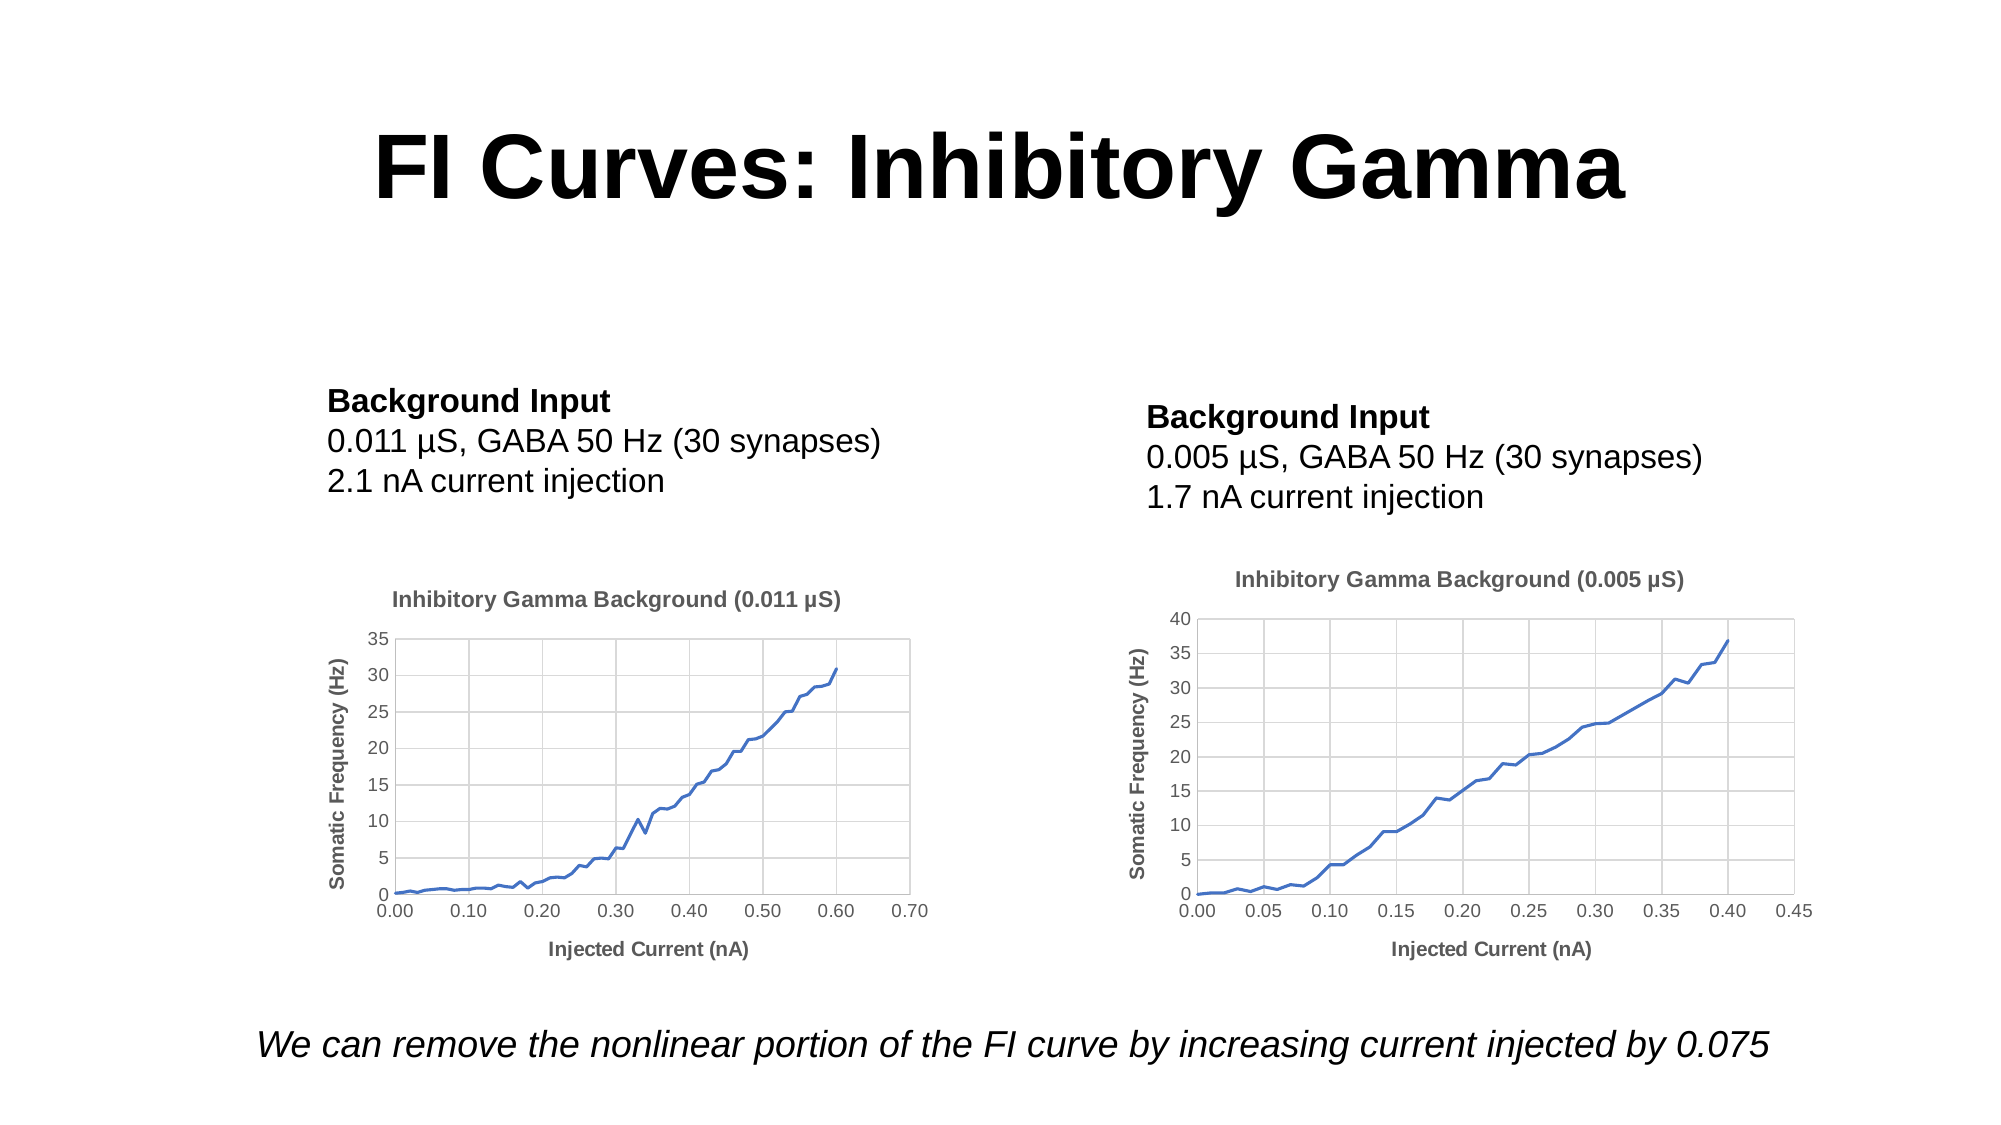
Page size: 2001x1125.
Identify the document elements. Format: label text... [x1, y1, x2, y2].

text_box We can remove the nonlinear portion of the FI curve by increasing current injected by 0.075 [241, 1012, 1863, 1073]
title FI Curves: Inhibitory Gamma [137, 59, 1863, 278]
chart [291, 562, 942, 992]
chart [1092, 541, 1828, 992]
text_box Background Input 0.011 µS, GABA 50 Hz (30 synapses) 2.1 nA current injection [312, 371, 1134, 507]
text_box Background Input 0.005 µS, GABA 50 Hz (30 synapses) 1.7 nA current injection [1131, 387, 1953, 523]
